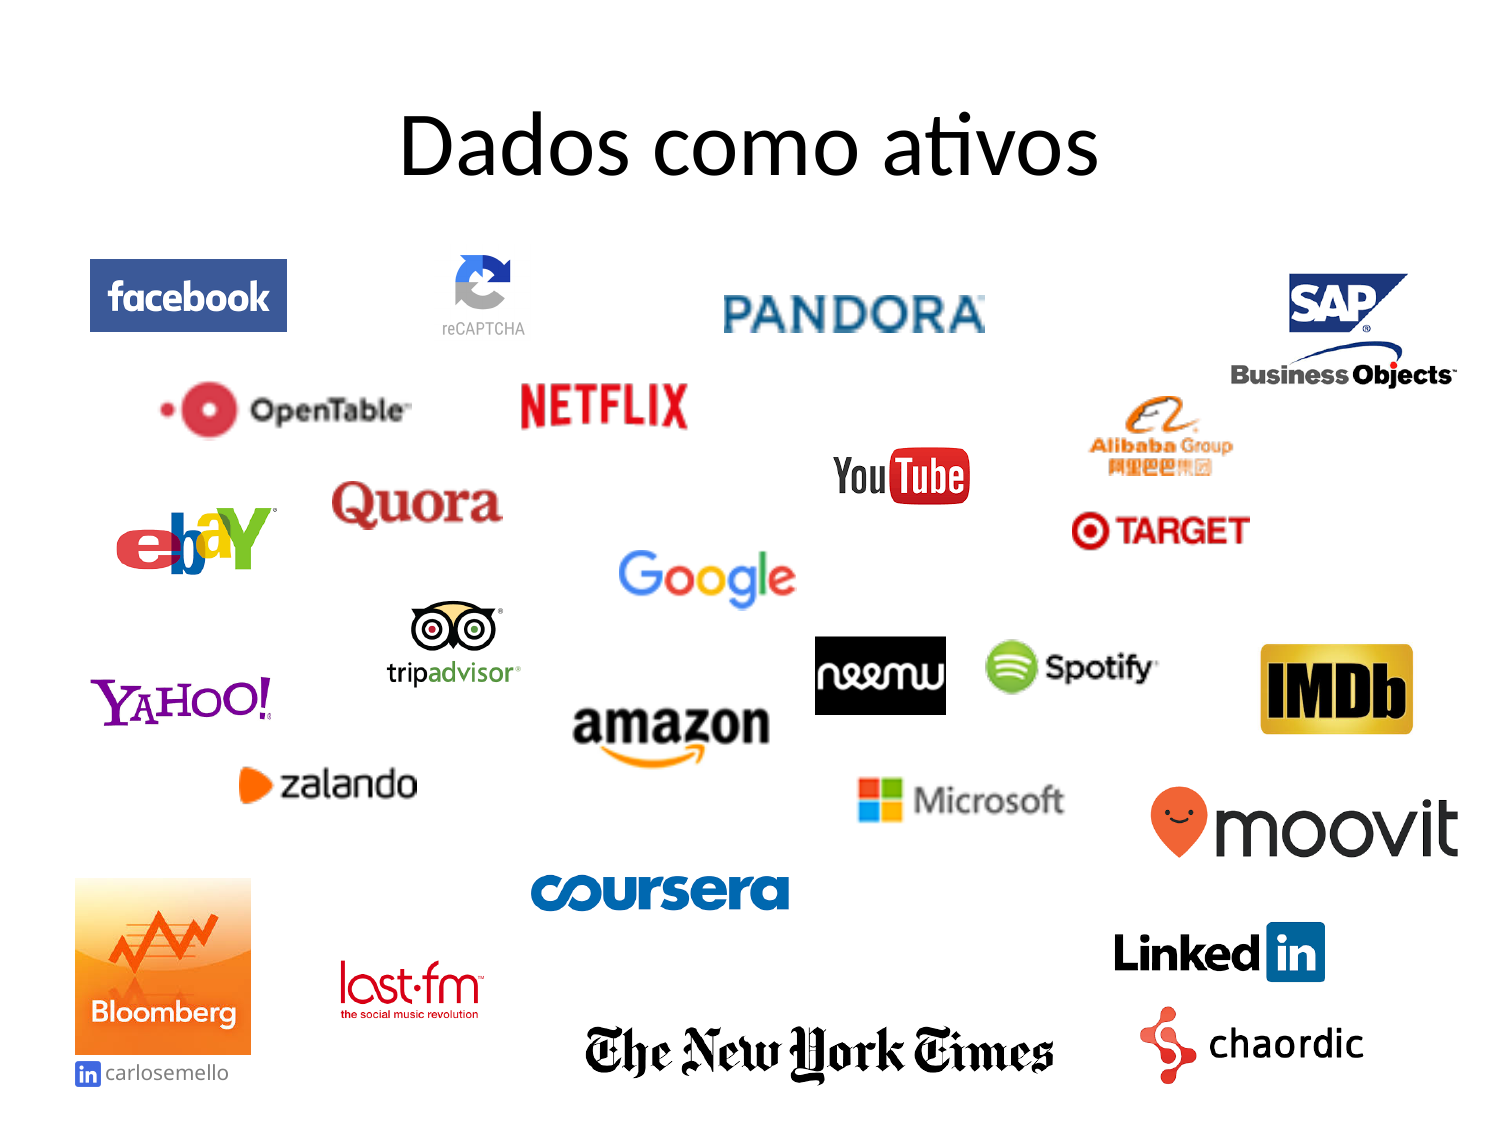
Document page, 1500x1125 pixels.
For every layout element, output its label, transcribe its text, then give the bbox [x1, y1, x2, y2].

picture [90, 638, 417, 817]
picture [331, 481, 504, 530]
picture [1219, 272, 1467, 393]
picture [815, 610, 946, 741]
picture [1248, 642, 1425, 736]
picture [1072, 396, 1251, 476]
picture [578, 1013, 1061, 1096]
picture [434, 244, 532, 342]
title Dados como ativos [75, 45, 1425, 233]
picture [984, 638, 1162, 698]
picture [571, 696, 773, 773]
picture [854, 774, 1069, 826]
picture [1072, 501, 1251, 561]
picture [376, 593, 525, 693]
picture [516, 380, 694, 436]
picture [524, 864, 797, 920]
picture [62, 475, 313, 619]
picture [1150, 786, 1458, 858]
picture [1113, 878, 1378, 1093]
picture [618, 370, 1007, 611]
picture [75, 1061, 101, 1087]
picture [723, 295, 985, 333]
picture [156, 380, 412, 441]
picture [90, 258, 287, 333]
picture [74, 878, 251, 1055]
picture [319, 940, 499, 1038]
